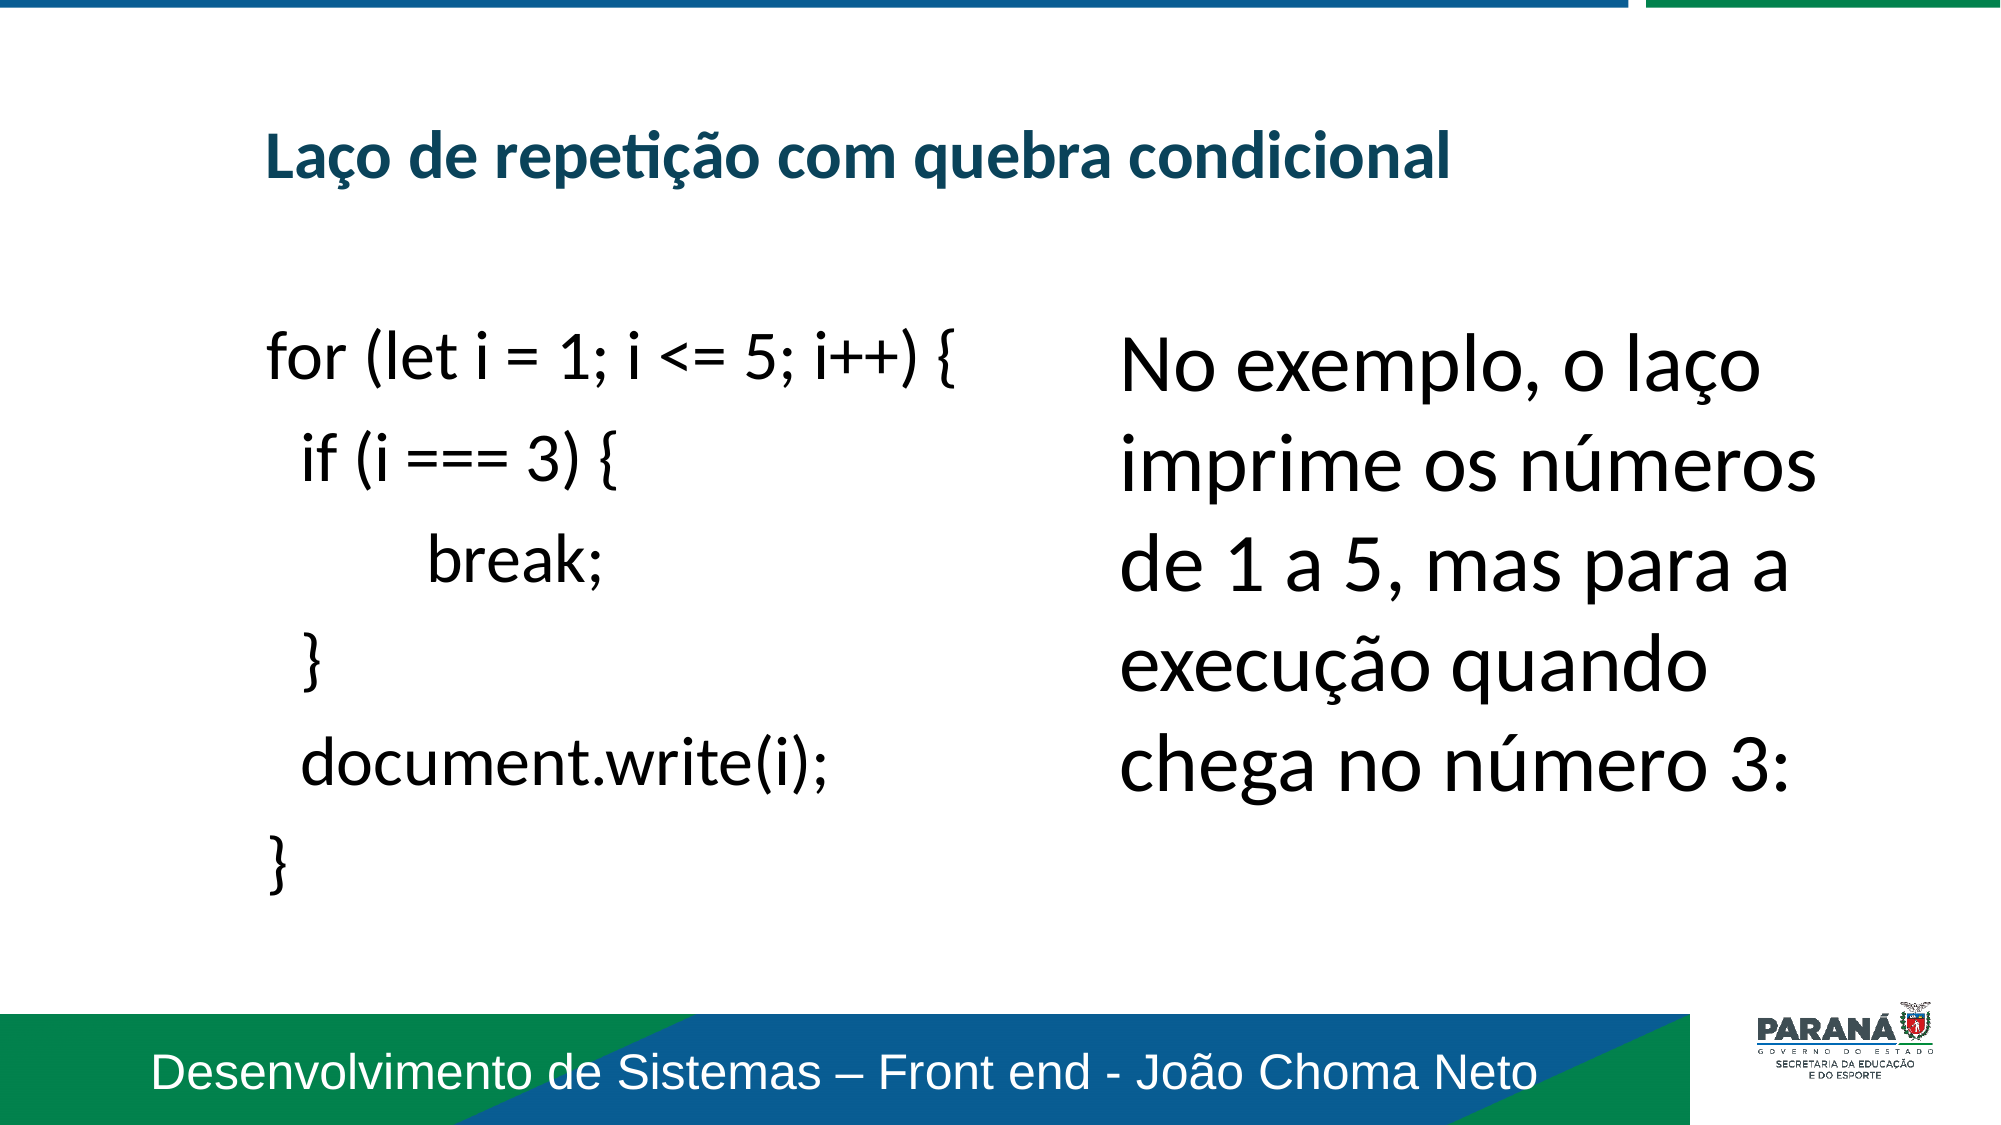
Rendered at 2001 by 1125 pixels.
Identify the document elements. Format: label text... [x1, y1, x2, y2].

picture [1757, 1002, 1933, 1081]
list for (let i = 1; i <= 5; i++) { if (i === 3) { break; } document.write(i); } [217, 302, 1060, 921]
picture [0, 1014, 1690, 1125]
text_box No exemplo, o laço imprime os números de 1 a 5, mas para a execução quando chega no número 3: [1104, 300, 1871, 916]
list Laço de repetição com quebra condicional [217, 111, 1637, 249]
